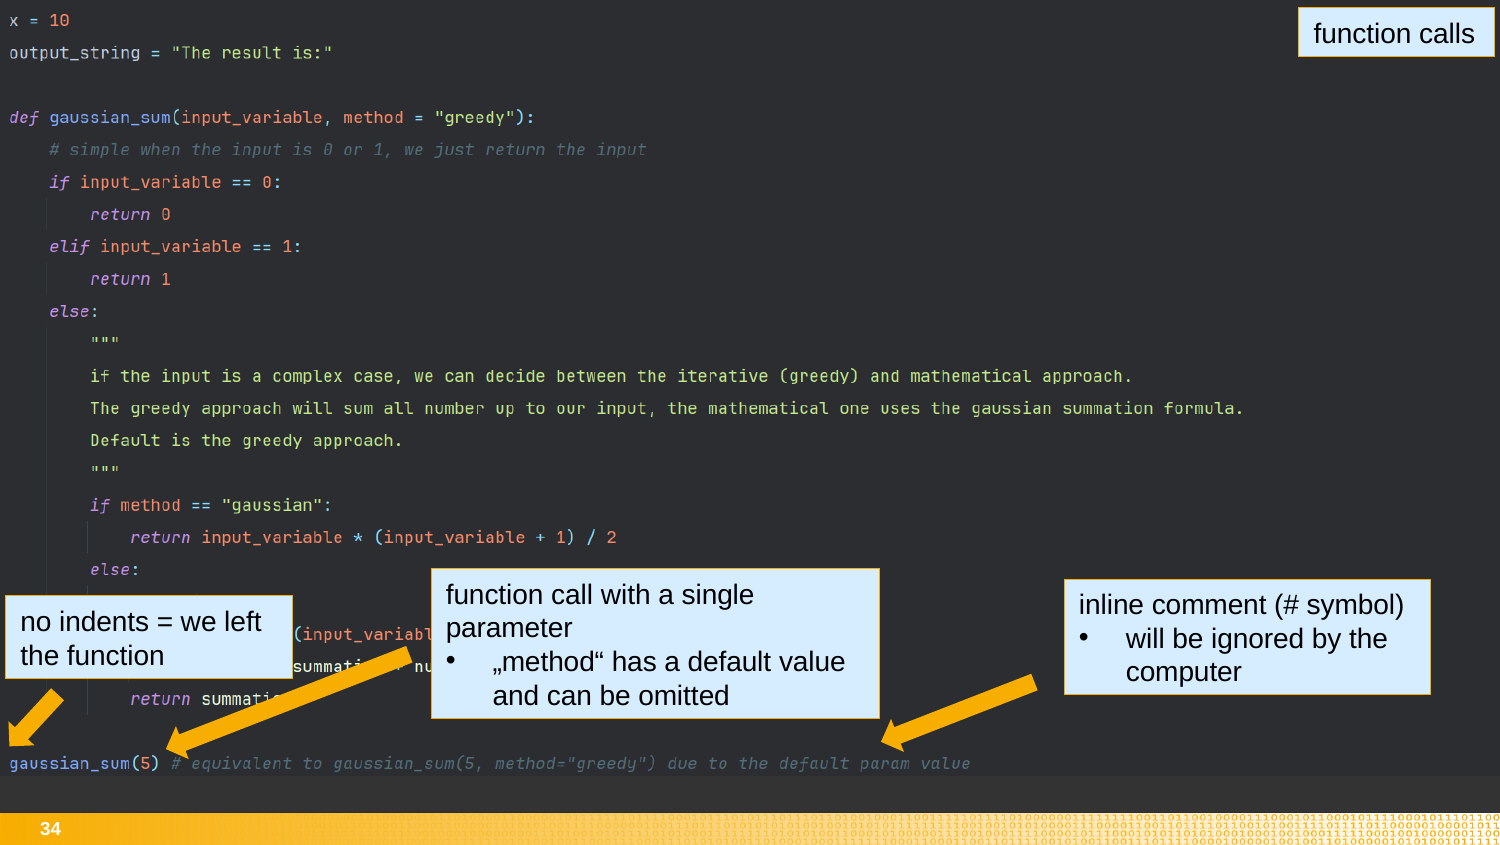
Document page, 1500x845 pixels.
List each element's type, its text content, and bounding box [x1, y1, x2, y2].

slide_number 34 [5, 816, 62, 841]
picture [0, 0, 1500, 845]
footer [103, 816, 1273, 841]
